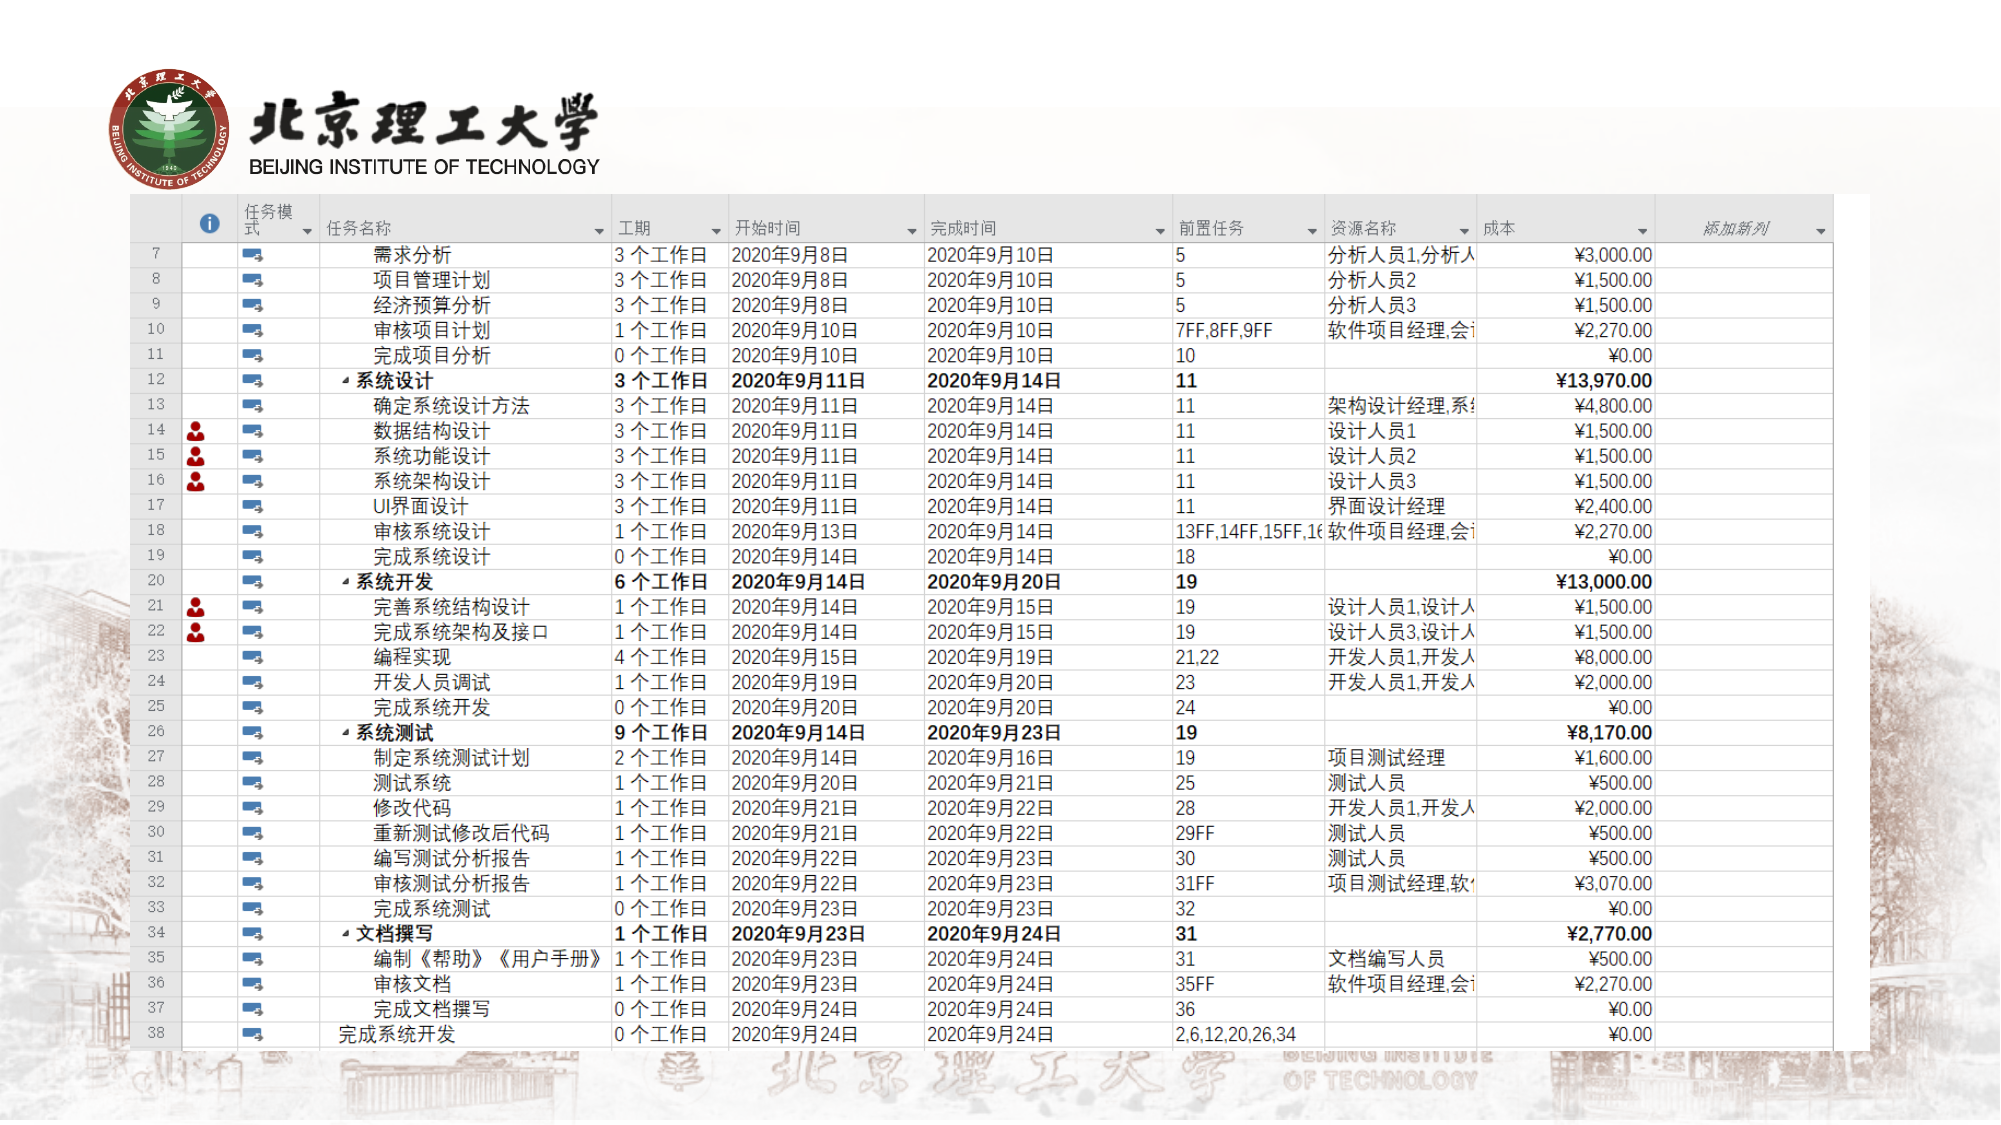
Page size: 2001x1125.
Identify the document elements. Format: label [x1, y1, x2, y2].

picture [108, 68, 619, 191]
picture [130, 194, 1870, 1051]
